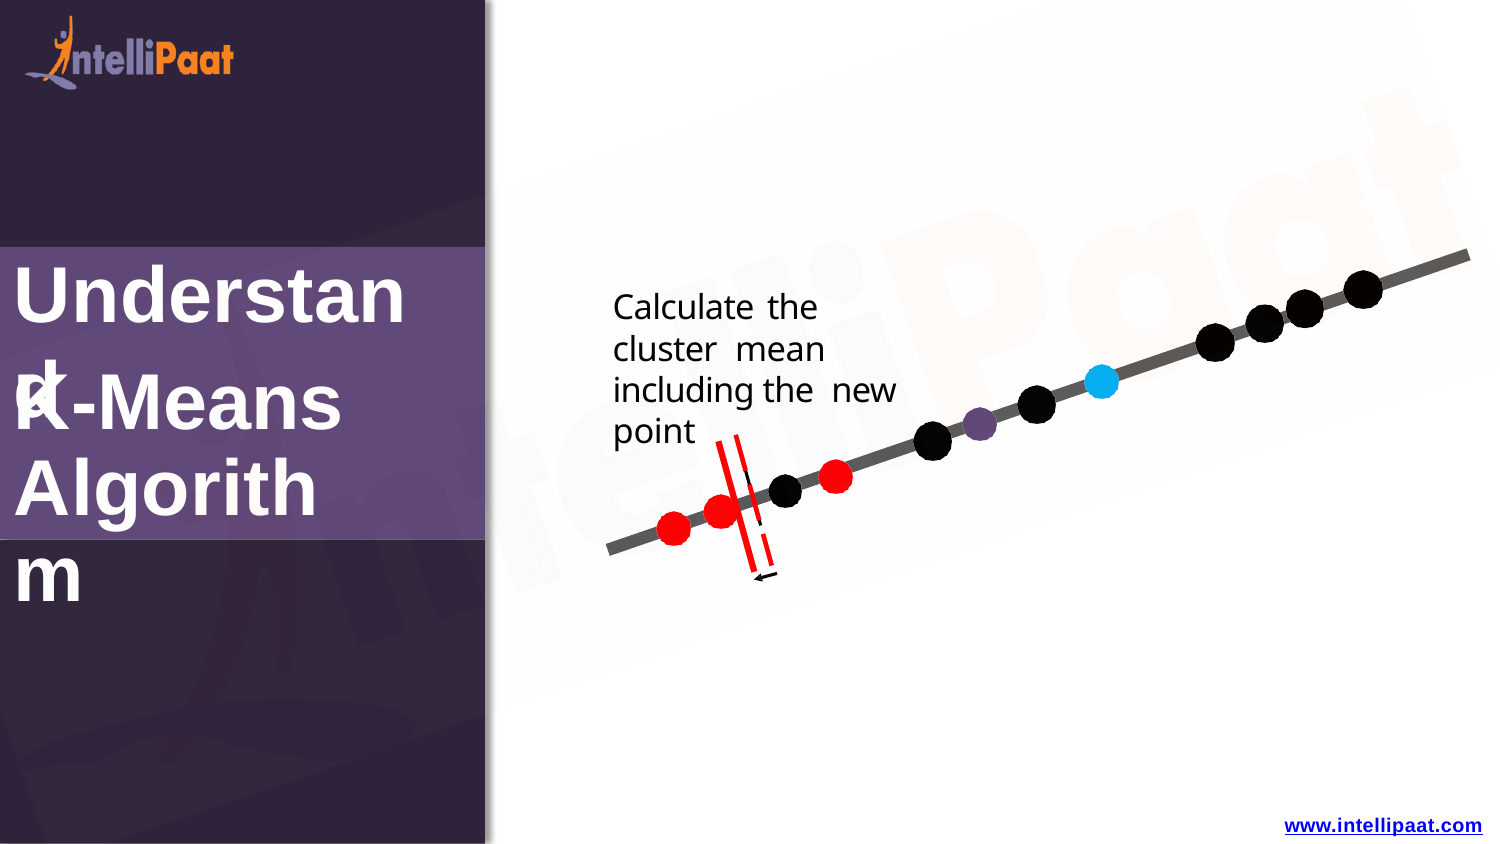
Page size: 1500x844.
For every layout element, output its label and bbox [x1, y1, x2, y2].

text_box [0, 0, 1500, 844]
